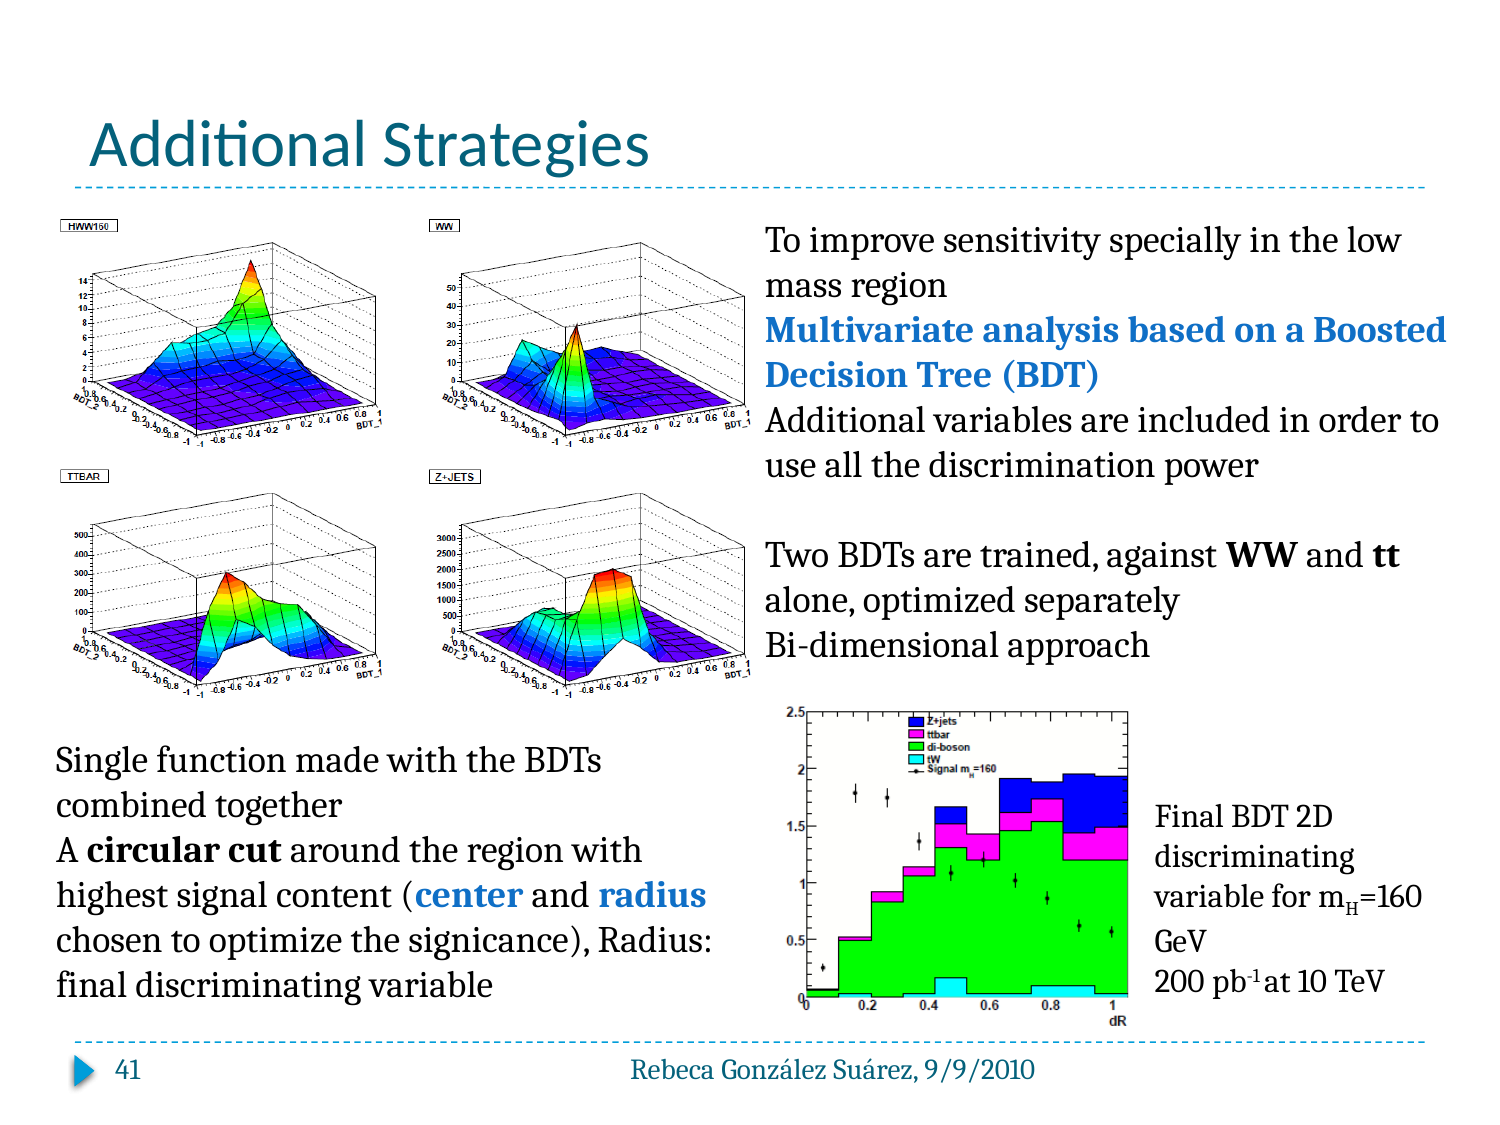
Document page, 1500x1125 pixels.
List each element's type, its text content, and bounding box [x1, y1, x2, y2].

slide_number 41 [100, 1042, 426, 1103]
text_box Final BDT 2D discriminating variable for mH=160 GeV 200 pb-1 at 10 TeV [1149, 786, 1450, 1007]
picture [761, 692, 1143, 1036]
footer Rebeca González Suárez, 9/9/2010 [475, 1042, 1051, 1103]
title Additional Strategies [75, 37, 1425, 188]
picture [52, 207, 758, 707]
text_box Single function made with the BDTs combined together A circular cut around the region with highest signal content (center and radius chosen to optimize the signicance), Radius: final discriminating variable [41, 727, 750, 1013]
text_box To improve sensitivity specially in the low mass region Multivariate analysis based on a Boosted Decision Tree (BDT) Additional variables are included in order to use all the discrimination power Two BDTs are trained, against WW and tt alone, optimized separately Bi-dimensional approach [758, 208, 1465, 673]
